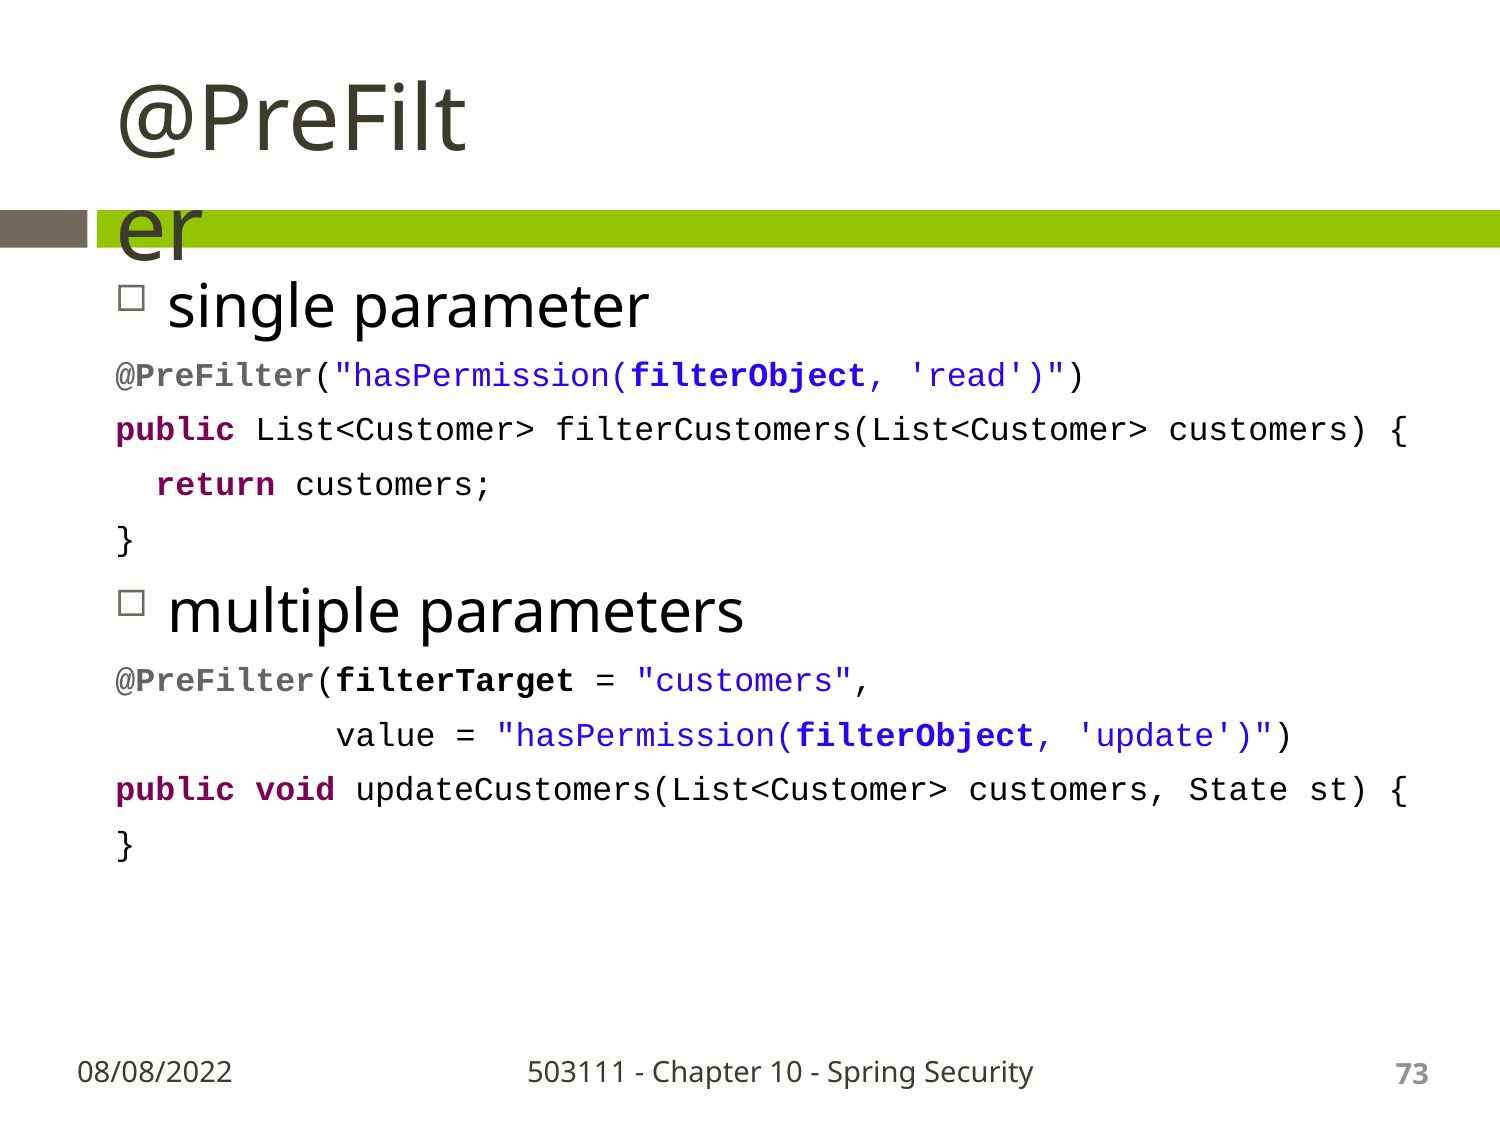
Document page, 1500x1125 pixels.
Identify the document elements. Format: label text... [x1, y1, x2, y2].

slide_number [75, 1055, 410, 1125]
slide_number 73 [1084, 1054, 1430, 1091]
footer 503111 - Chapter 10 - Spring Security [525, 1055, 1185, 1125]
title @PreFilter [113, 56, 515, 238]
text_box single parameter @PreFilter("hasPermission(filterObject, 'read')") public List<Customer> filterCustomers(List<Customer> customers) { return customers; } multiple parameters @PreFilter(filterTarget = "customers", value = "hasPermission(filterObject, 'update')") public void updateCustomers(List<Customer> customers, State st) { } [113, 238, 1421, 863]
